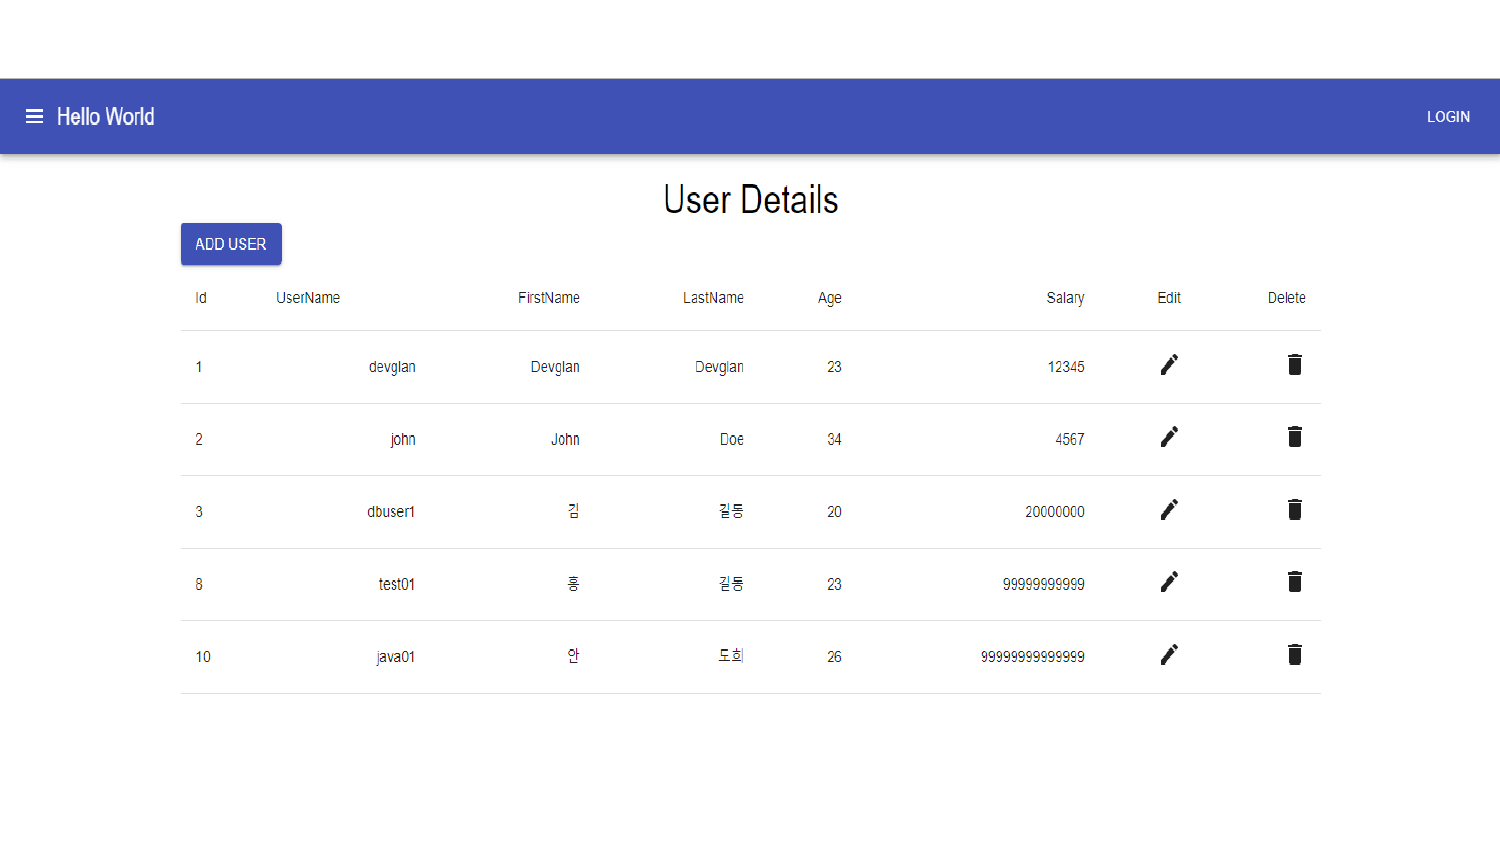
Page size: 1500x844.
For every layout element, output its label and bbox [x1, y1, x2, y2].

picture [0, 76, 1500, 786]
